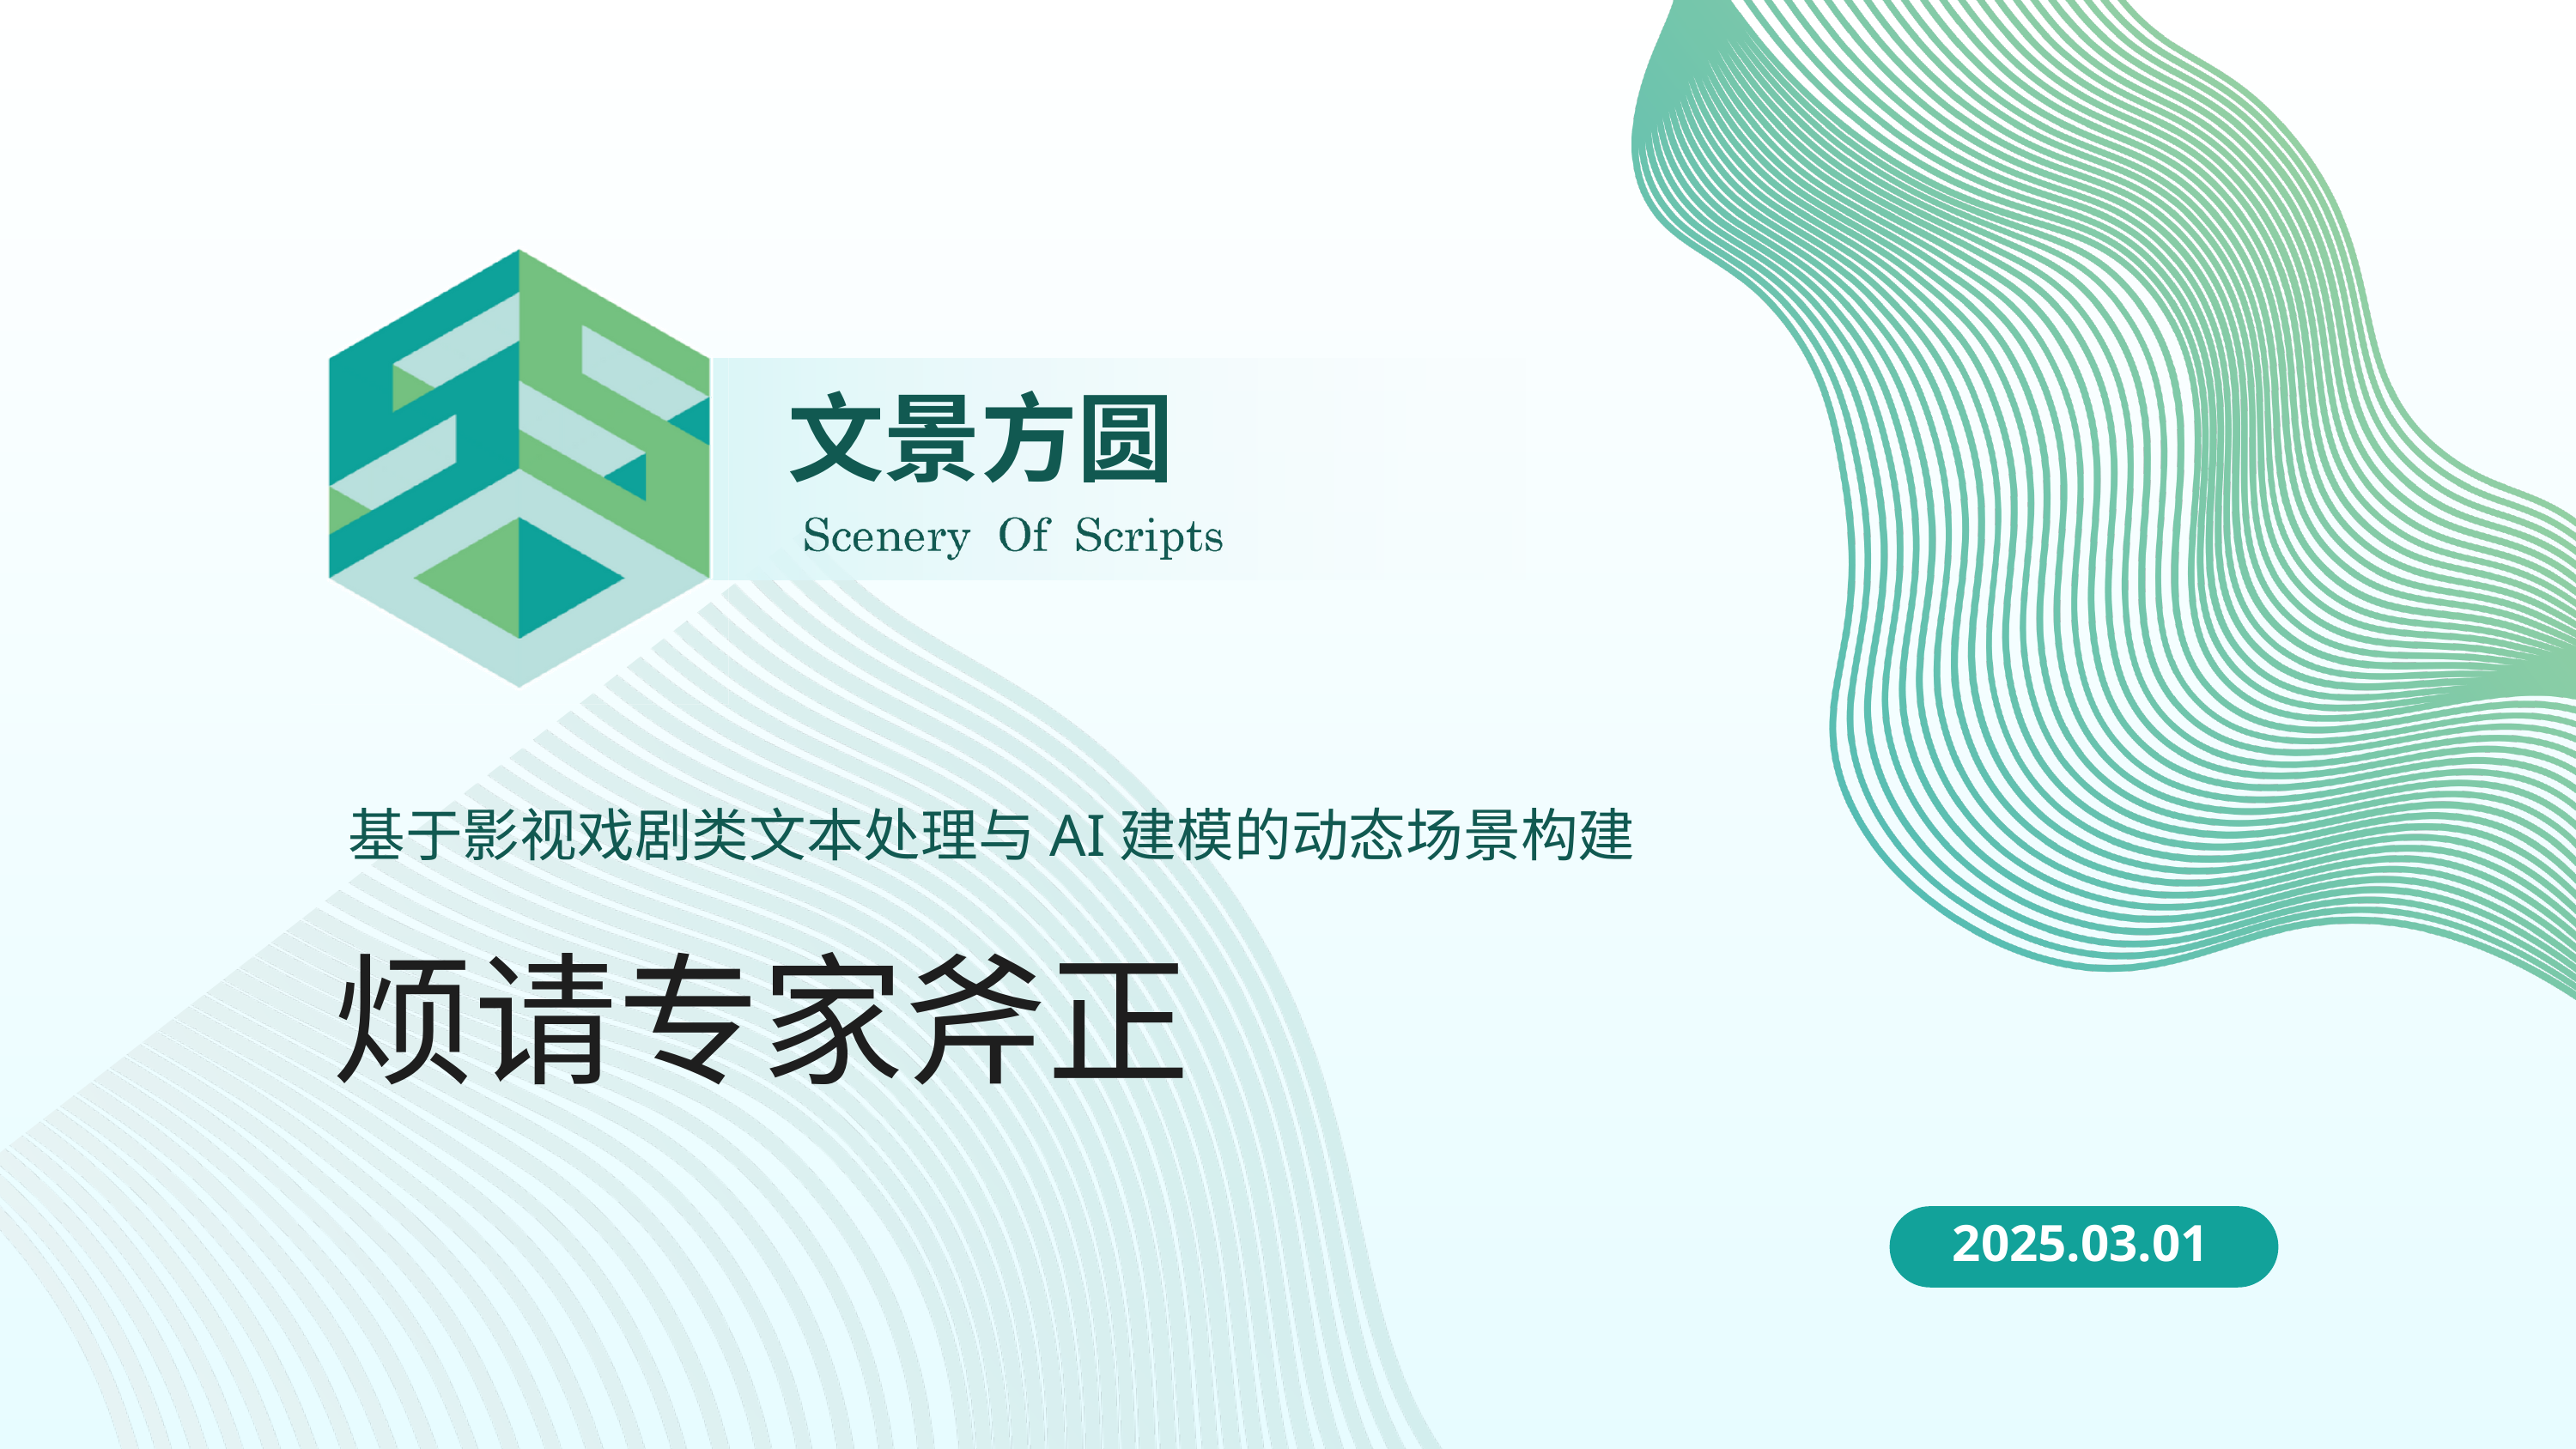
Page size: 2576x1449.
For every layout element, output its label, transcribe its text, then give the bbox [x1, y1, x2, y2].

text_box 基于影视戏剧类文本处理与AI建模的动态场景构建 [348, 778, 1716, 868]
text_box [483, 5, 1631, 778]
text_box [345, 868, 1631, 885]
text_box [1631, 0, 2576, 1202]
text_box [1889, 1205, 2279, 1288]
text_box [0, 895, 2576, 1449]
text_box 烦请专家斧正 [331, 885, 1837, 1102]
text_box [311, 230, 1526, 706]
